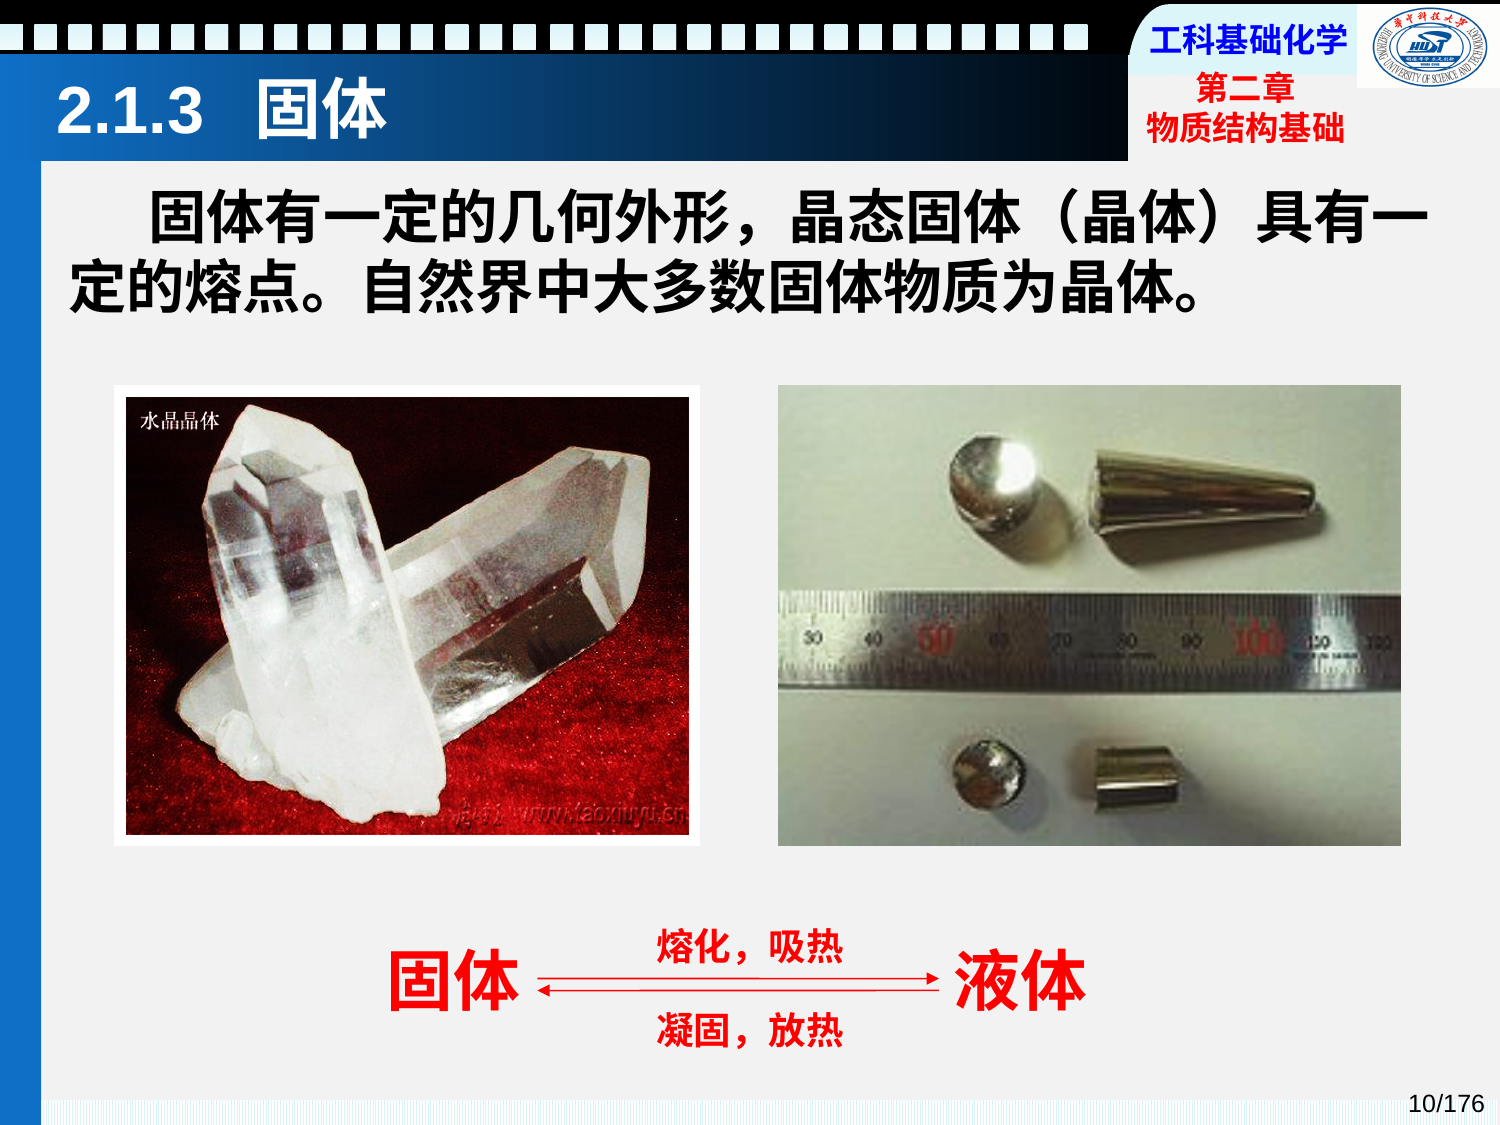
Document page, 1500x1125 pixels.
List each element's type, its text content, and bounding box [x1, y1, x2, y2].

list 固体有一定的几何外形，晶态固体（晶体）具有一定的熔点。自然界中大多数固体物质为晶体。 [52, 172, 1460, 1083]
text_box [371, 914, 1128, 1061]
title 2.1.3 固体 [41, 51, 1126, 163]
picture [114, 385, 700, 847]
picture [778, 385, 1401, 847]
picture [1357, 4, 1500, 88]
